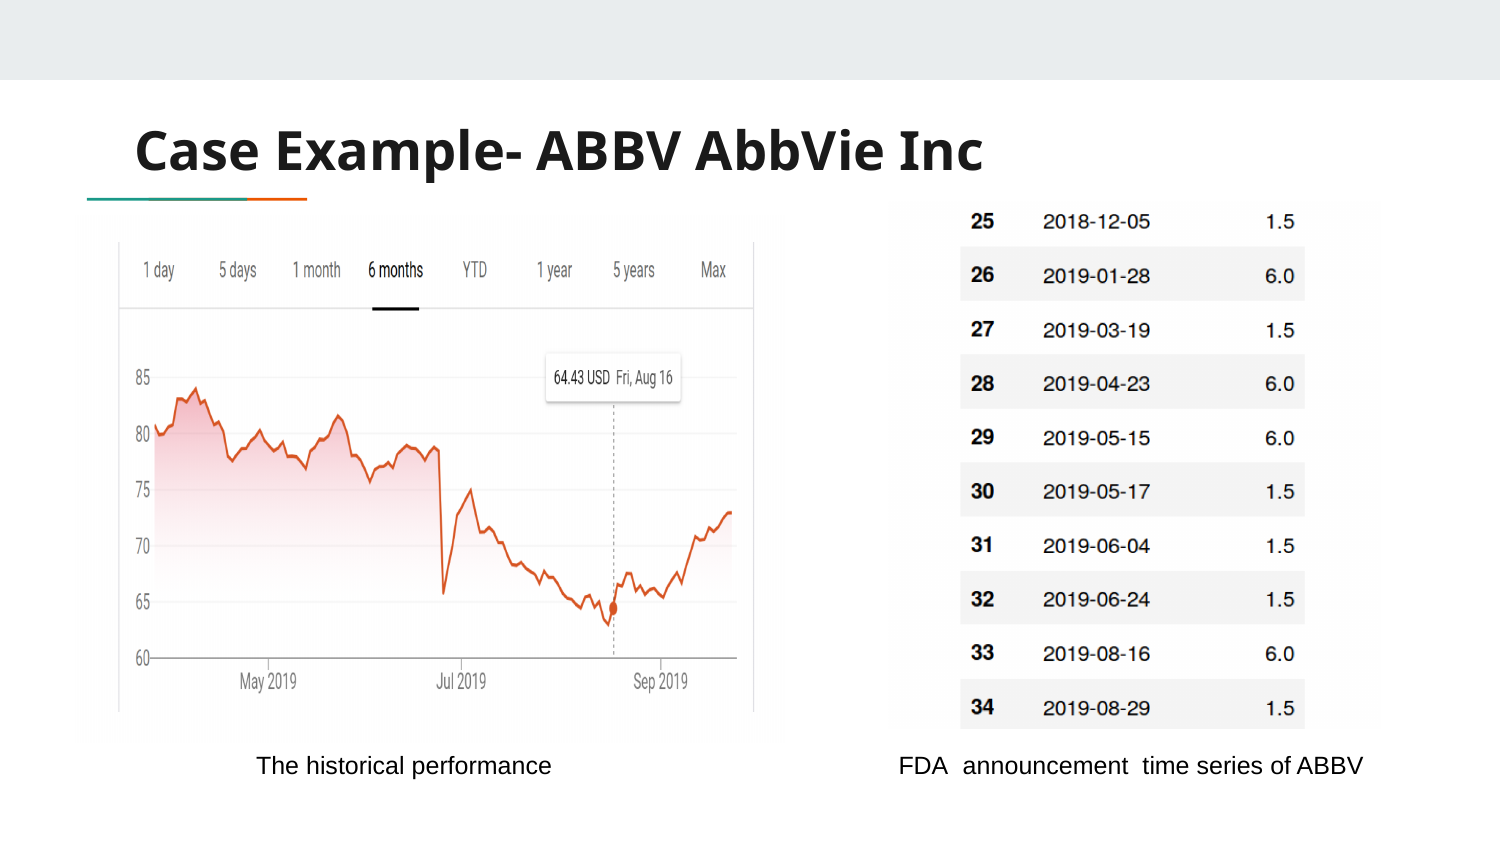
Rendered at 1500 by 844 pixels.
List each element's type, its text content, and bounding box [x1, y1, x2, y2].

picture [73, 215, 785, 743]
title Case Example- ABBV AbbVie Inc [119, 101, 1381, 189]
text_box The historical performance [241, 752, 568, 788]
text_box FDA announcement time series of ABBV [883, 742, 1380, 788]
picture [888, 201, 1381, 730]
